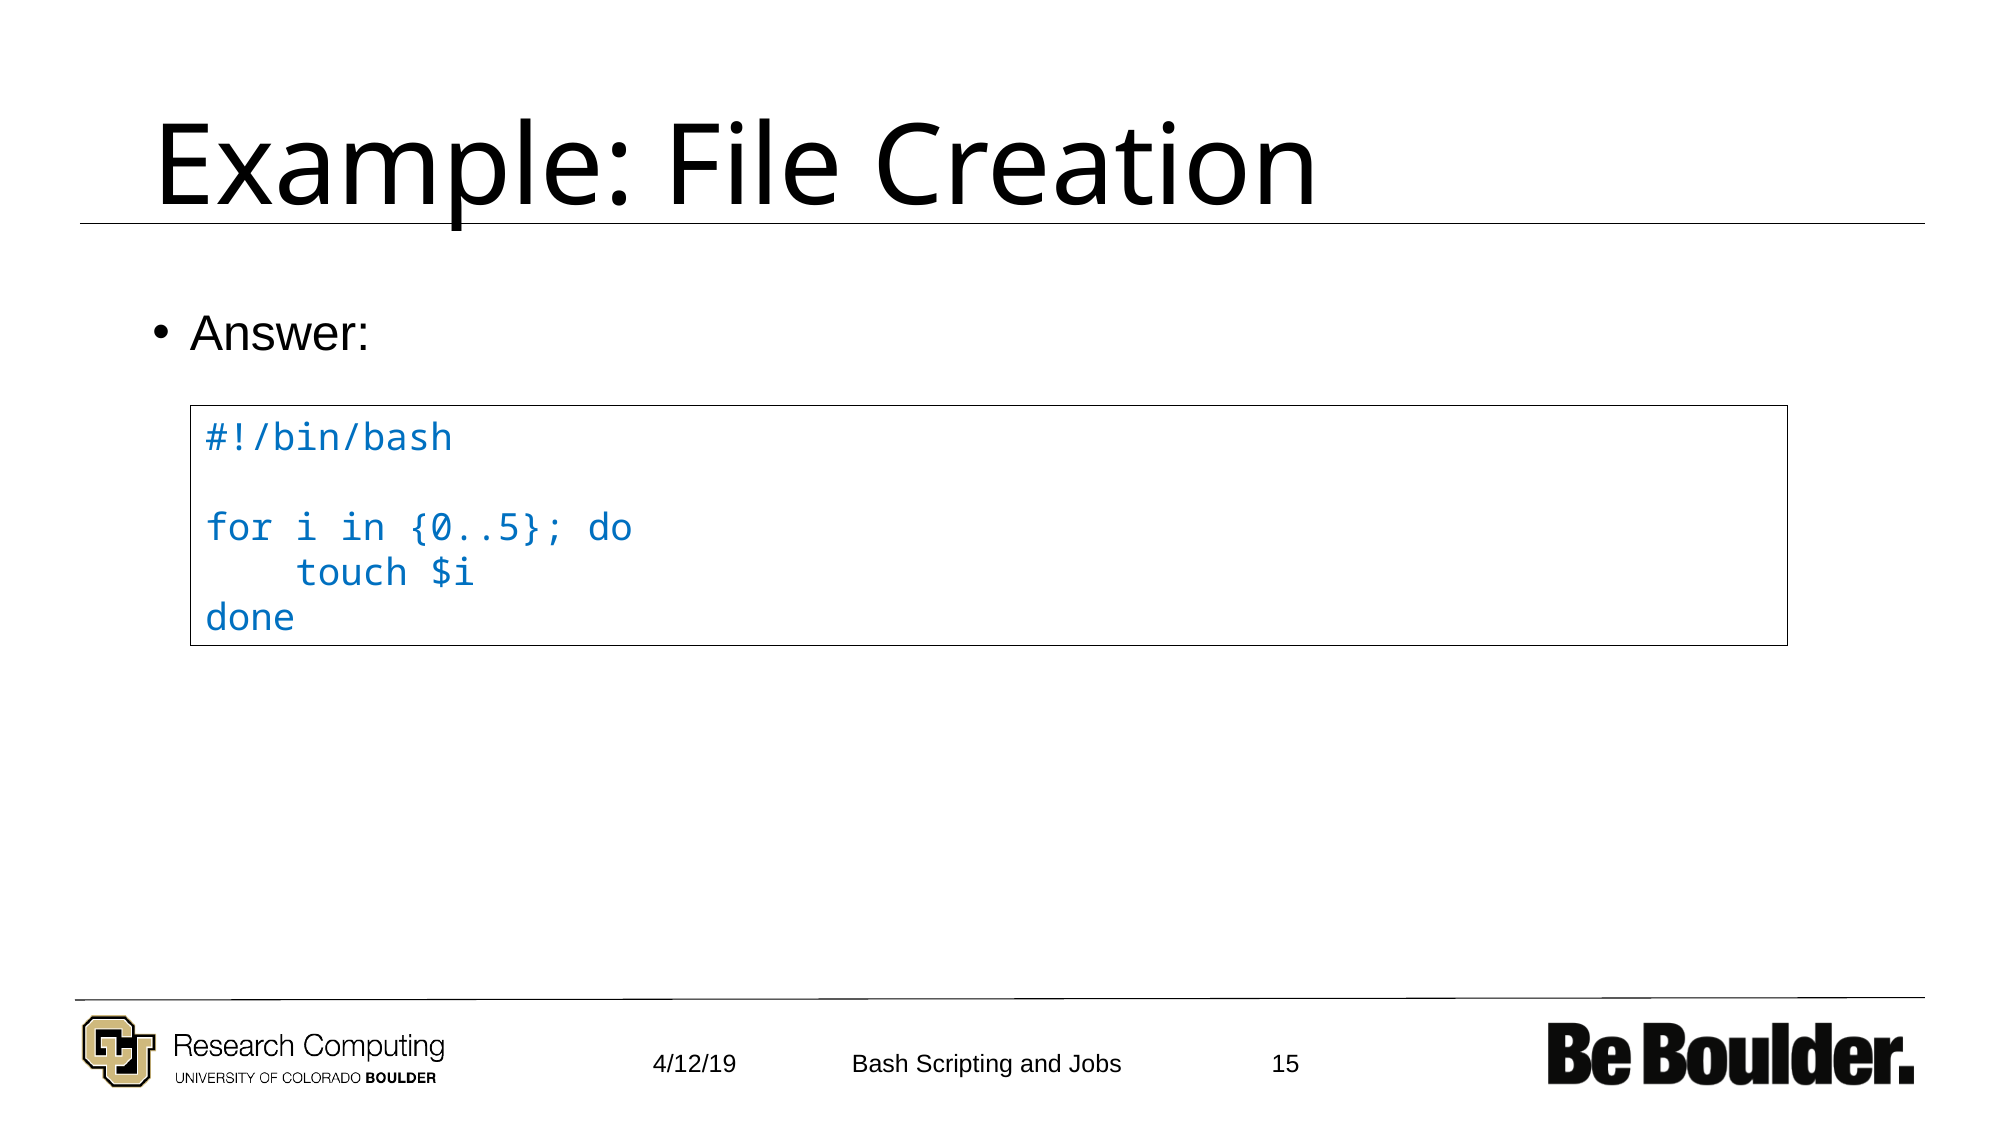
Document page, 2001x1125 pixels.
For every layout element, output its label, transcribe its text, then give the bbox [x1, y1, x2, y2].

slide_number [637, 1032, 772, 1093]
picture [1524, 1015, 1938, 1088]
slide_number 15 [1202, 1032, 1315, 1093]
title Example: File Creation [137, 59, 1863, 278]
footer Bash Scripting and Jobs [772, 1032, 1202, 1093]
picture [81, 1015, 444, 1088]
list Answer: [137, 299, 1863, 983]
text_box #!/bin/bash for i in {0..5}; do touch $i done [190, 405, 1788, 646]
